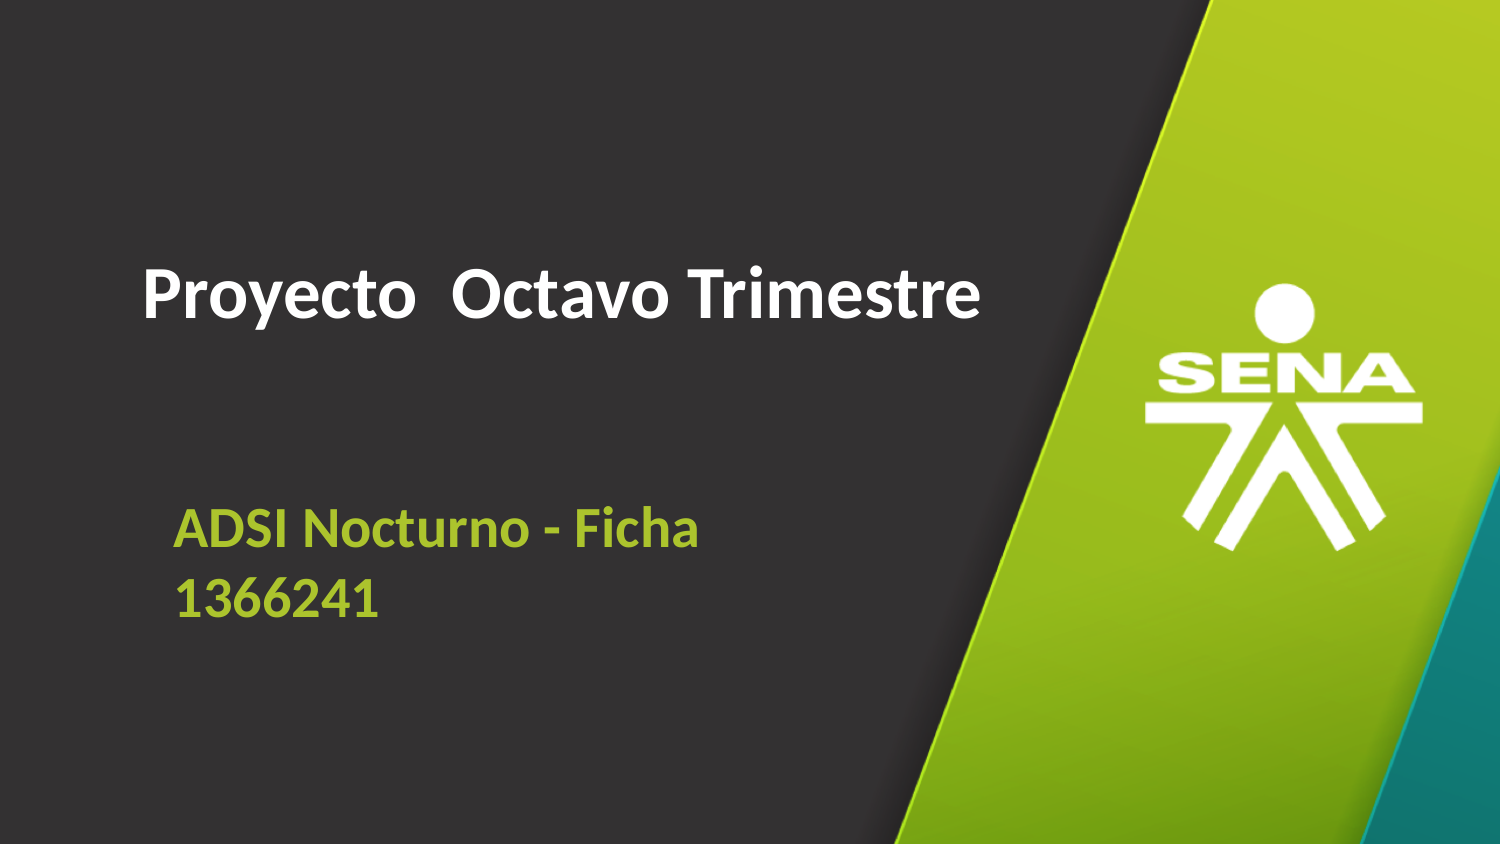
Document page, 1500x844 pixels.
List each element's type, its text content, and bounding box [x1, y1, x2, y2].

text_box Proyecto Octavo Trimestre [127, 235, 1040, 332]
picture [0, 0, 1500, 844]
text_box ADSI Nocturno - Ficha 1366241 [158, 481, 767, 543]
